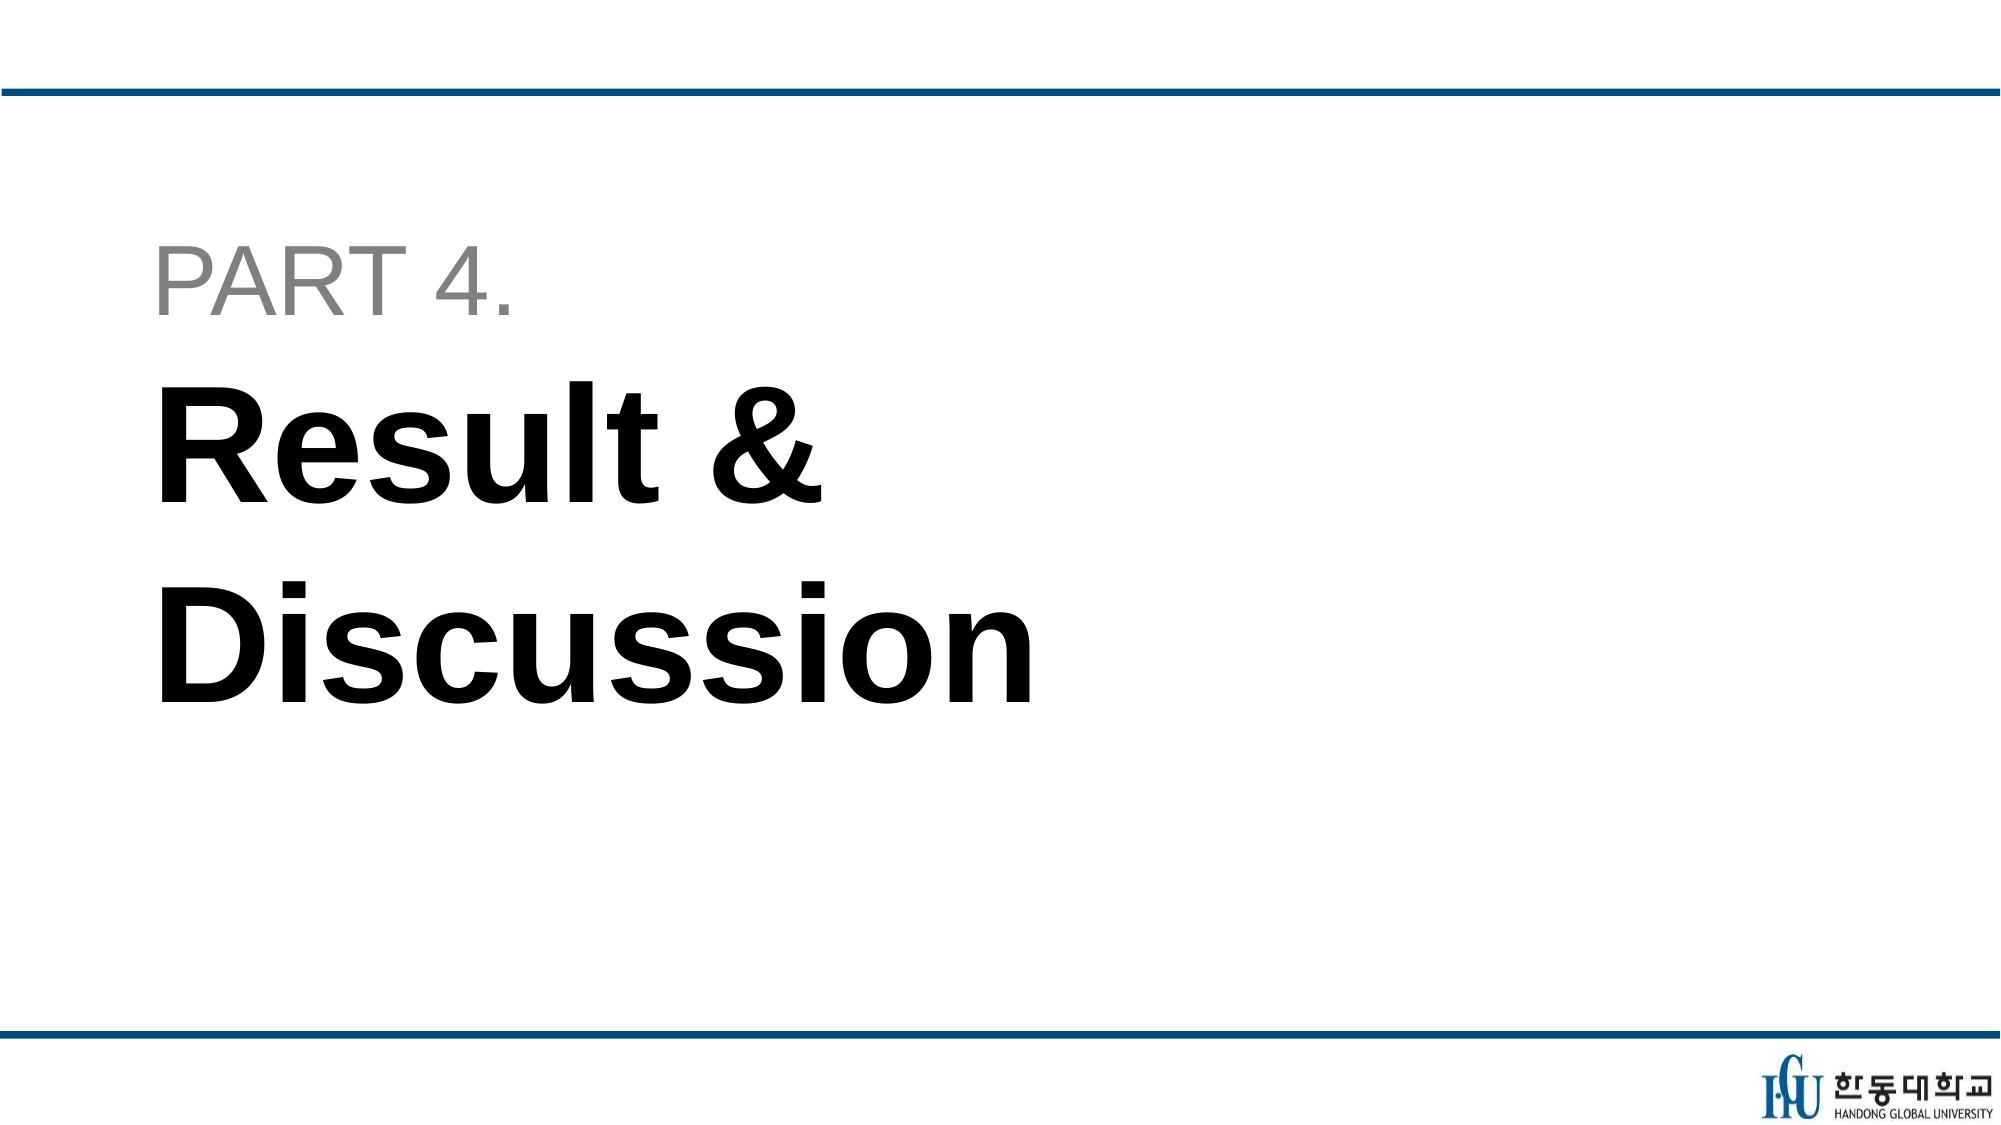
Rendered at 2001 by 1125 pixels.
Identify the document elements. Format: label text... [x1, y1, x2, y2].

picture [1754, 1049, 2000, 1125]
text_box PART 4. Result & Discussion [136, 208, 1550, 743]
